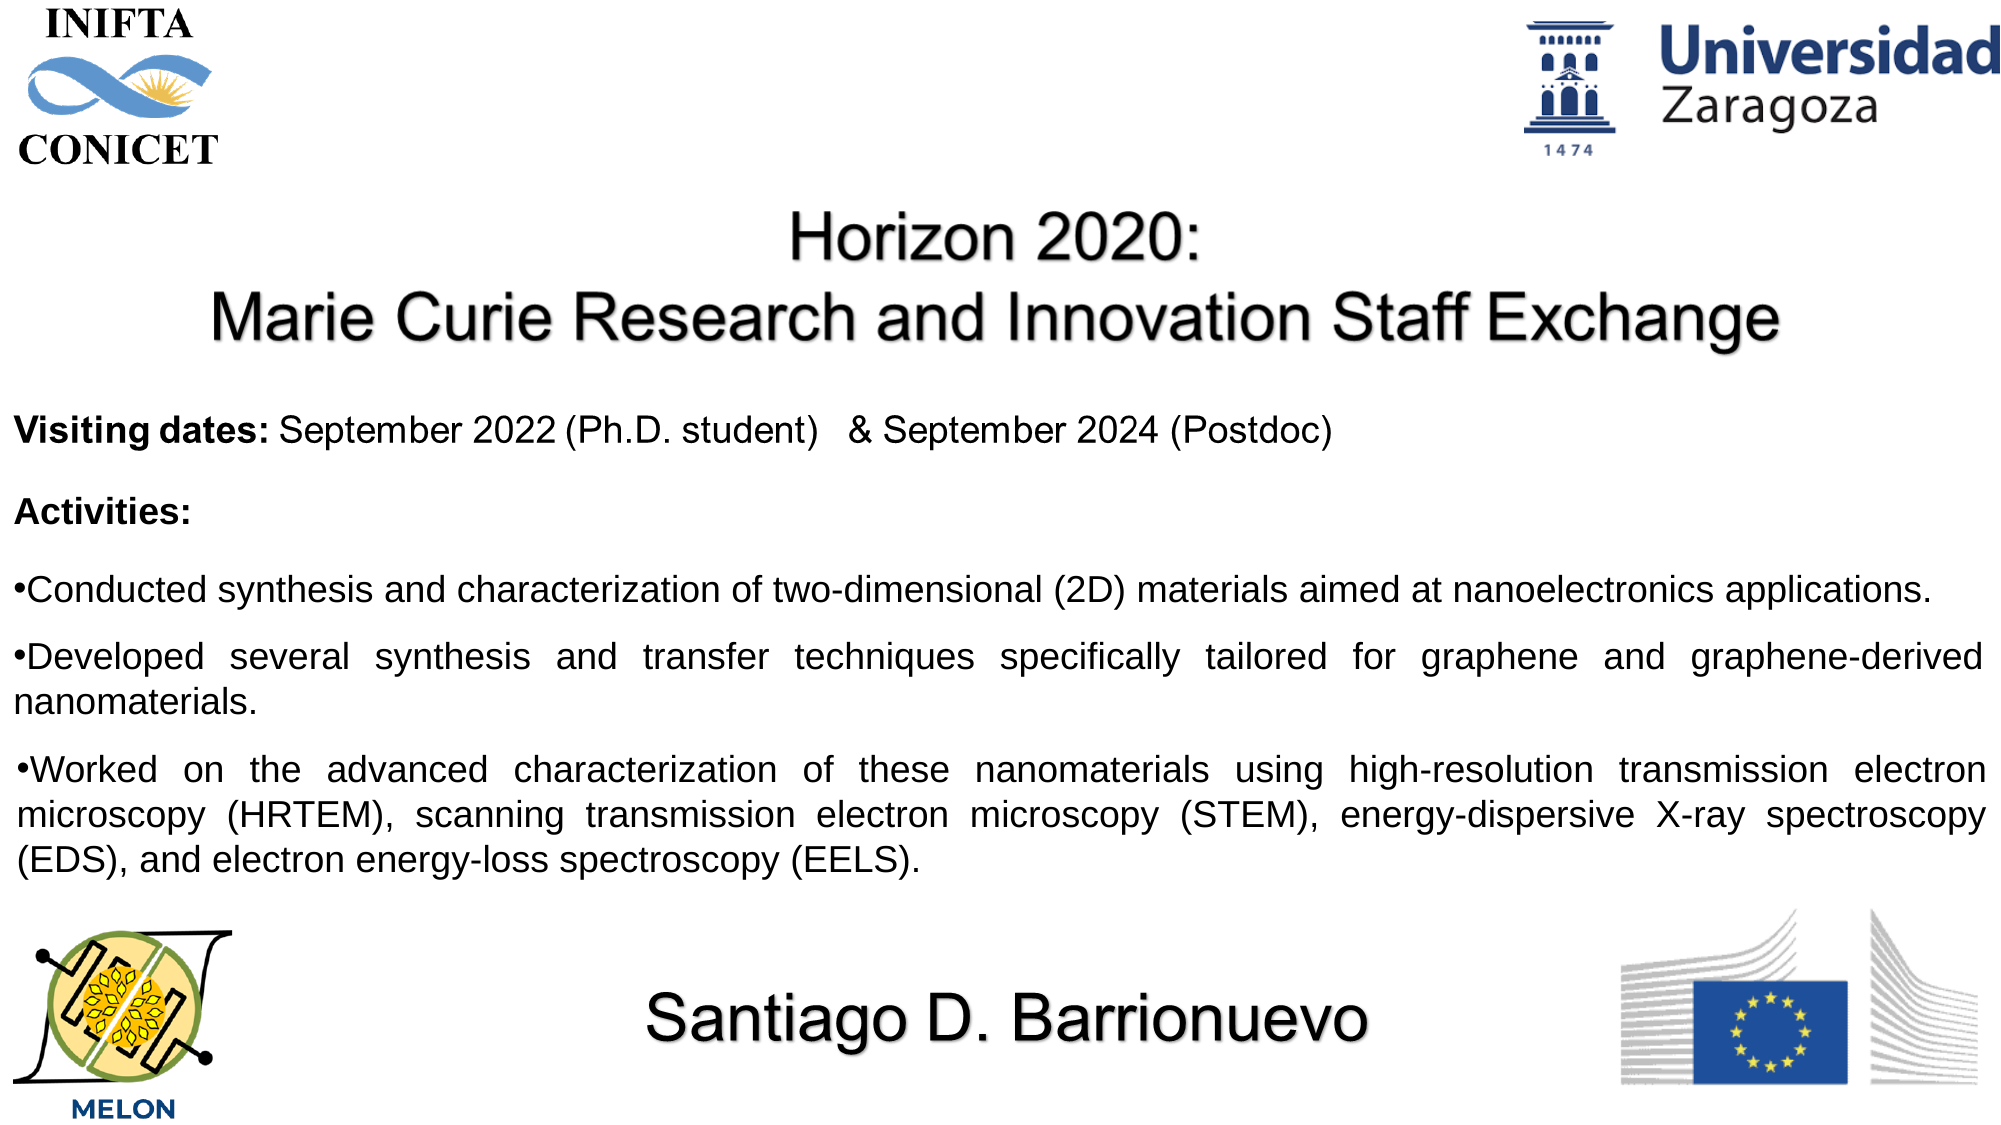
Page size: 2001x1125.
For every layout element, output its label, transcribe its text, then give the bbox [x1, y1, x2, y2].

picture [543, 953, 1448, 1102]
picture [1524, 21, 2000, 156]
text_box Activities: [0, 479, 1999, 539]
text_box Developed several synthesis and transfer techniques specifically tailored for graphene and graphene-derived nanomaterials. [0, 624, 1999, 730]
picture [0, 0, 1996, 460]
text_box Worked on the advanced characterization of these nanomaterials using high-resolution transmission electron microscopy (HRTEM), scanning transmission electron microscopy (STEM), energy-dispersive X-ray spectroscopy (EDS), and electron energy-loss spectroscopy (EELS). [1, 738, 2000, 888]
text_box Conducted synthesis and characterization of two-dimensional (2D) materials aimed at nanoelectronics applications. [0, 557, 1999, 617]
picture [13, 930, 233, 1125]
picture [1598, 907, 1991, 1102]
